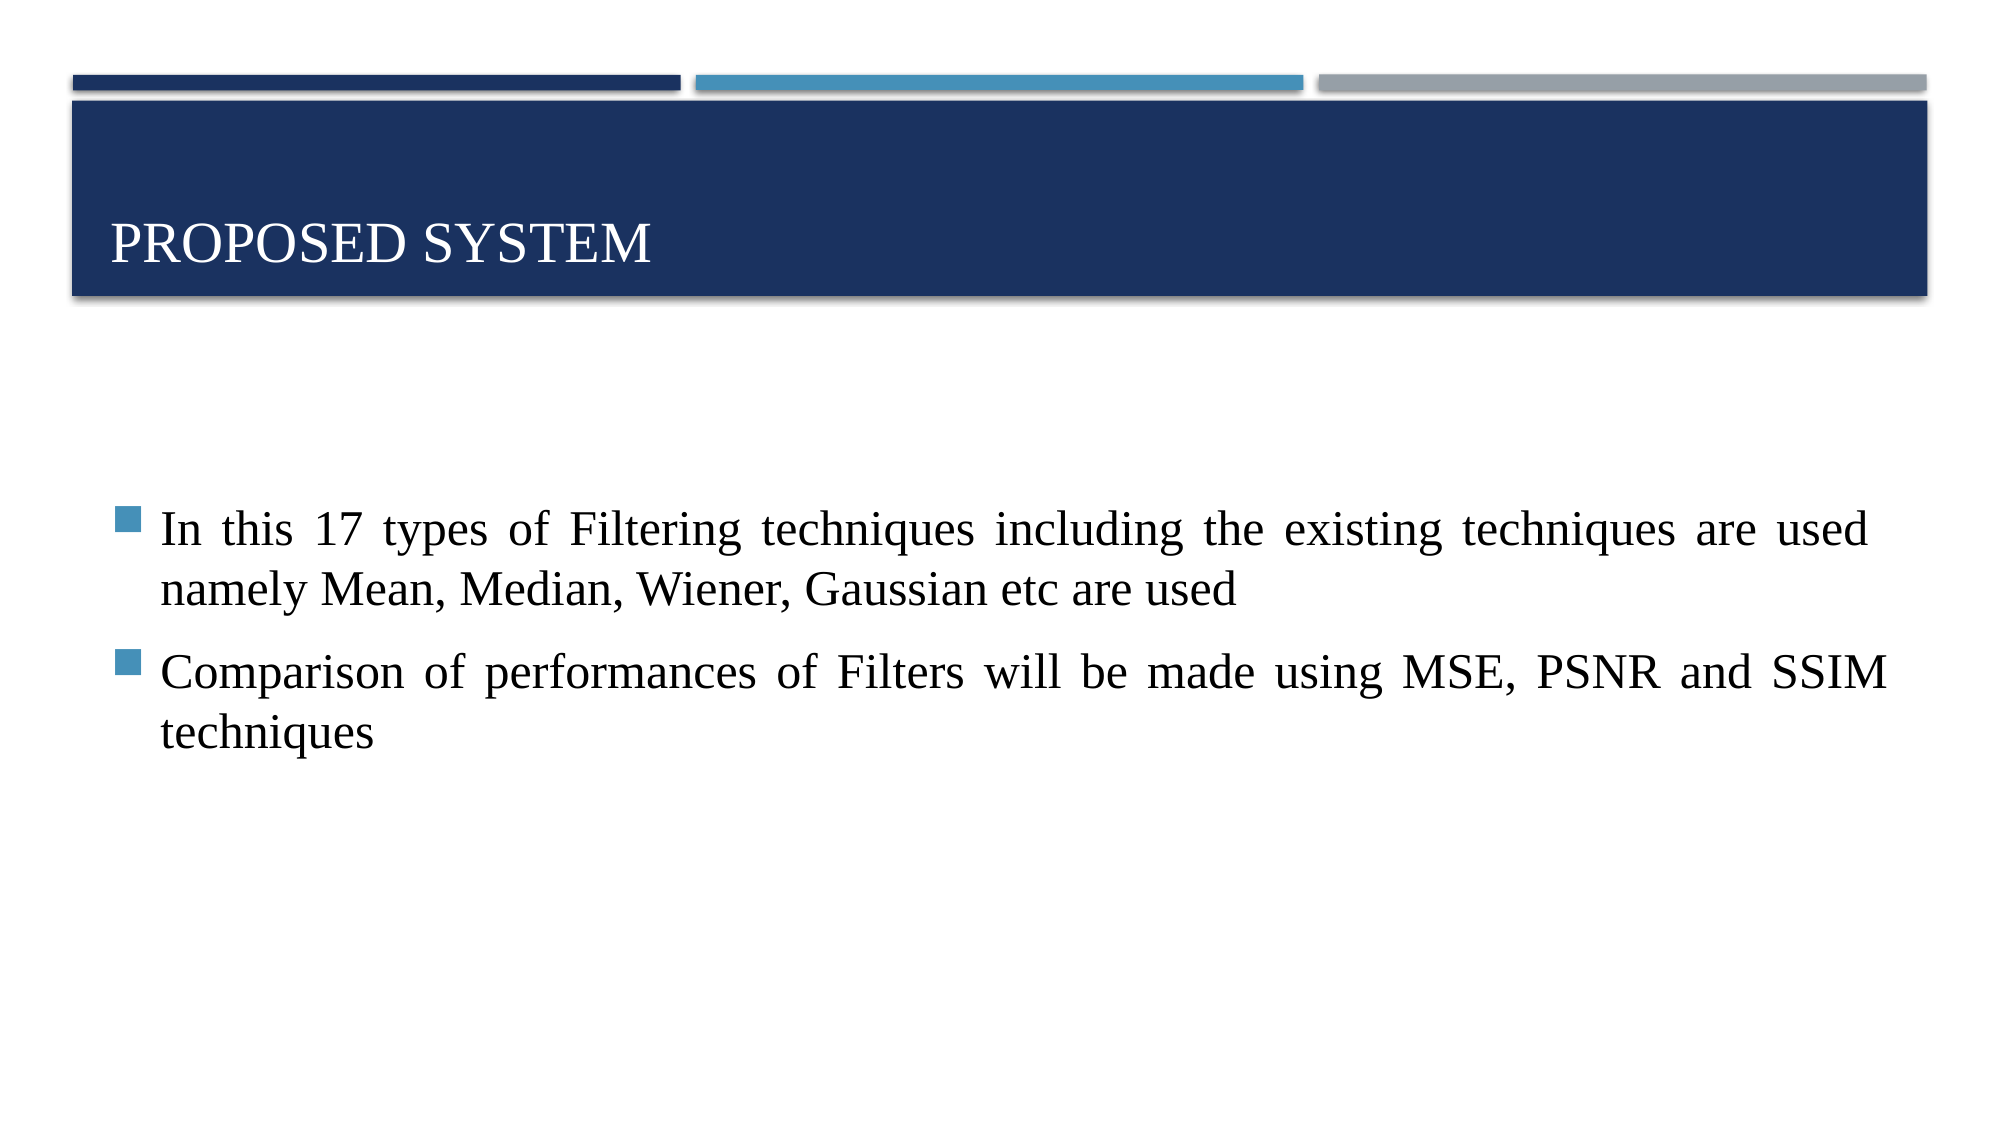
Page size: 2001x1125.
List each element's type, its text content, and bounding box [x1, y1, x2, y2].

title Proposed System [95, 115, 1905, 282]
list In this 17 types of Filtering techniques including the existing techniques are used namely Mean, Median, Wiener, Gaussian etc are used Comparison of performances of Filters will be made using MSE, PSNR and SSIM techniques [95, 357, 1905, 962]
